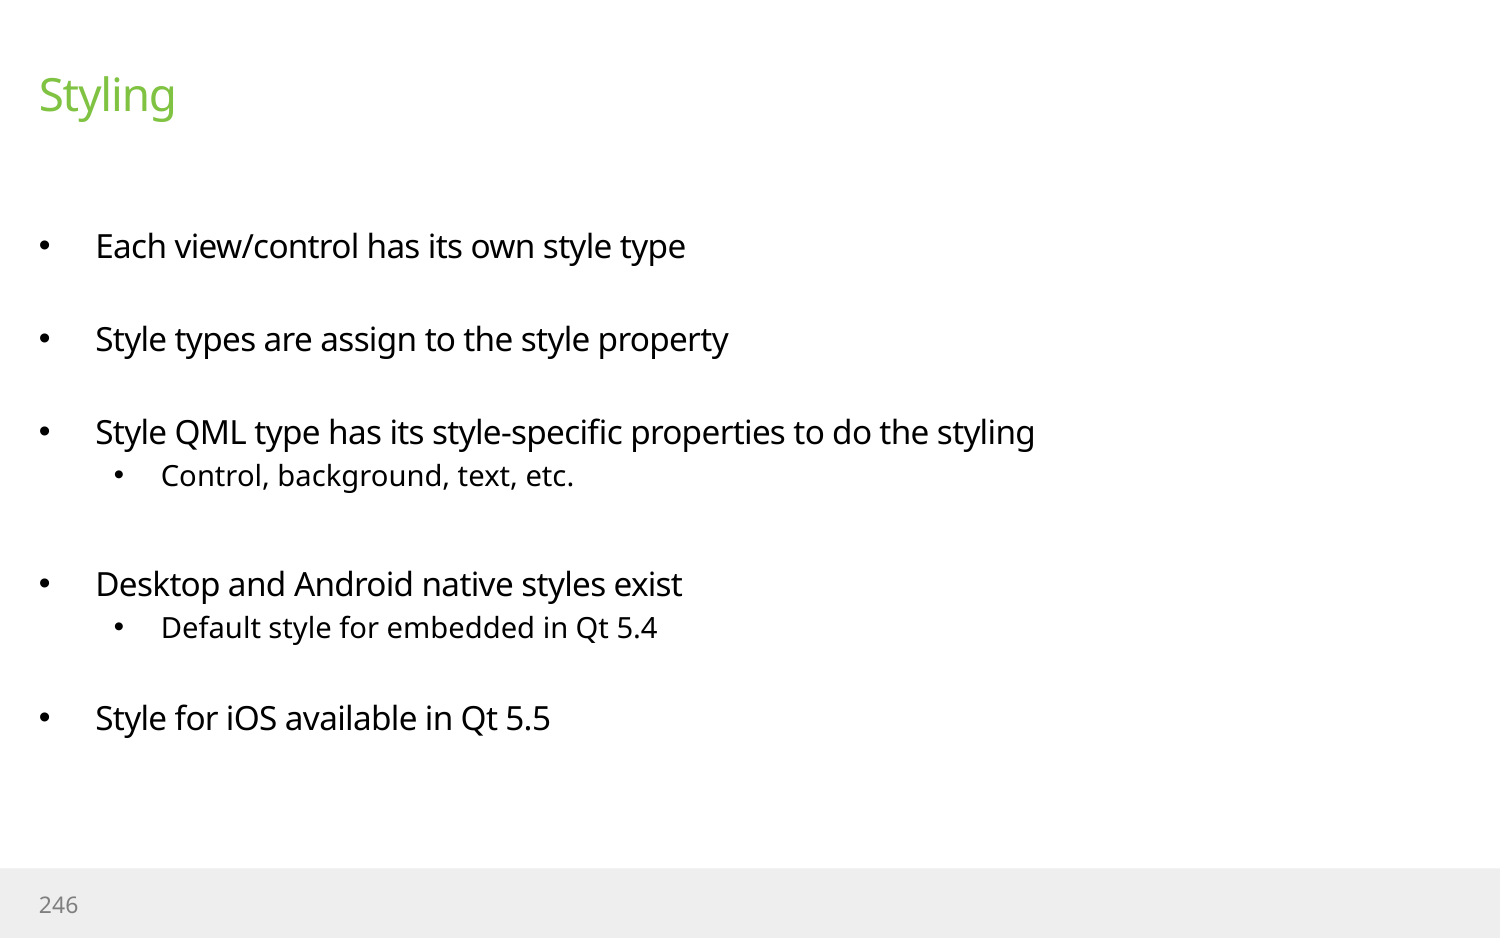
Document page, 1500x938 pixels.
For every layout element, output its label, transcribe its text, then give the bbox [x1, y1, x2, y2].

slide_number 246 [39, 892, 410, 921]
title Styling [39, 66, 1052, 196]
list Each view/control has its own style type Style types are assign to the style property Style QML type has its style-specific properties to do the styling Control, background, text, etc. Desktop and Android native styles exist Default style for embedded in Qt 5.4 Style for iOS available in Qt 5.5 [39, 224, 1272, 846]
